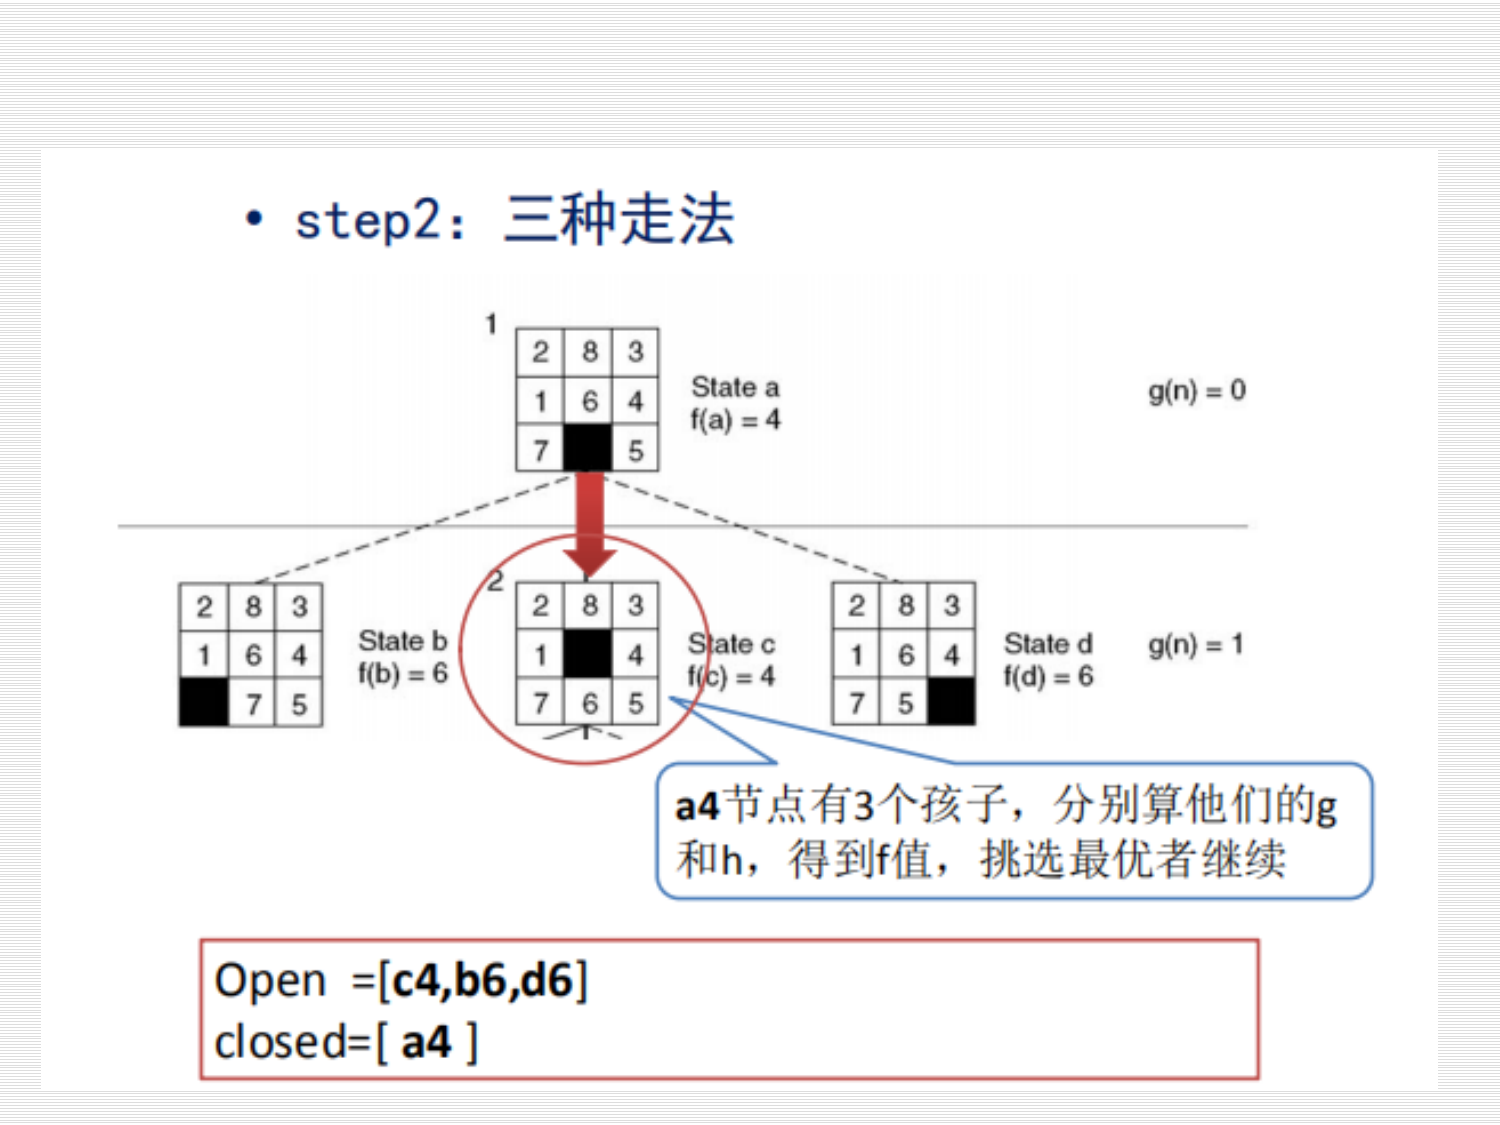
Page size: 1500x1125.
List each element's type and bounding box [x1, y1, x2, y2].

list [40, 148, 1438, 1090]
